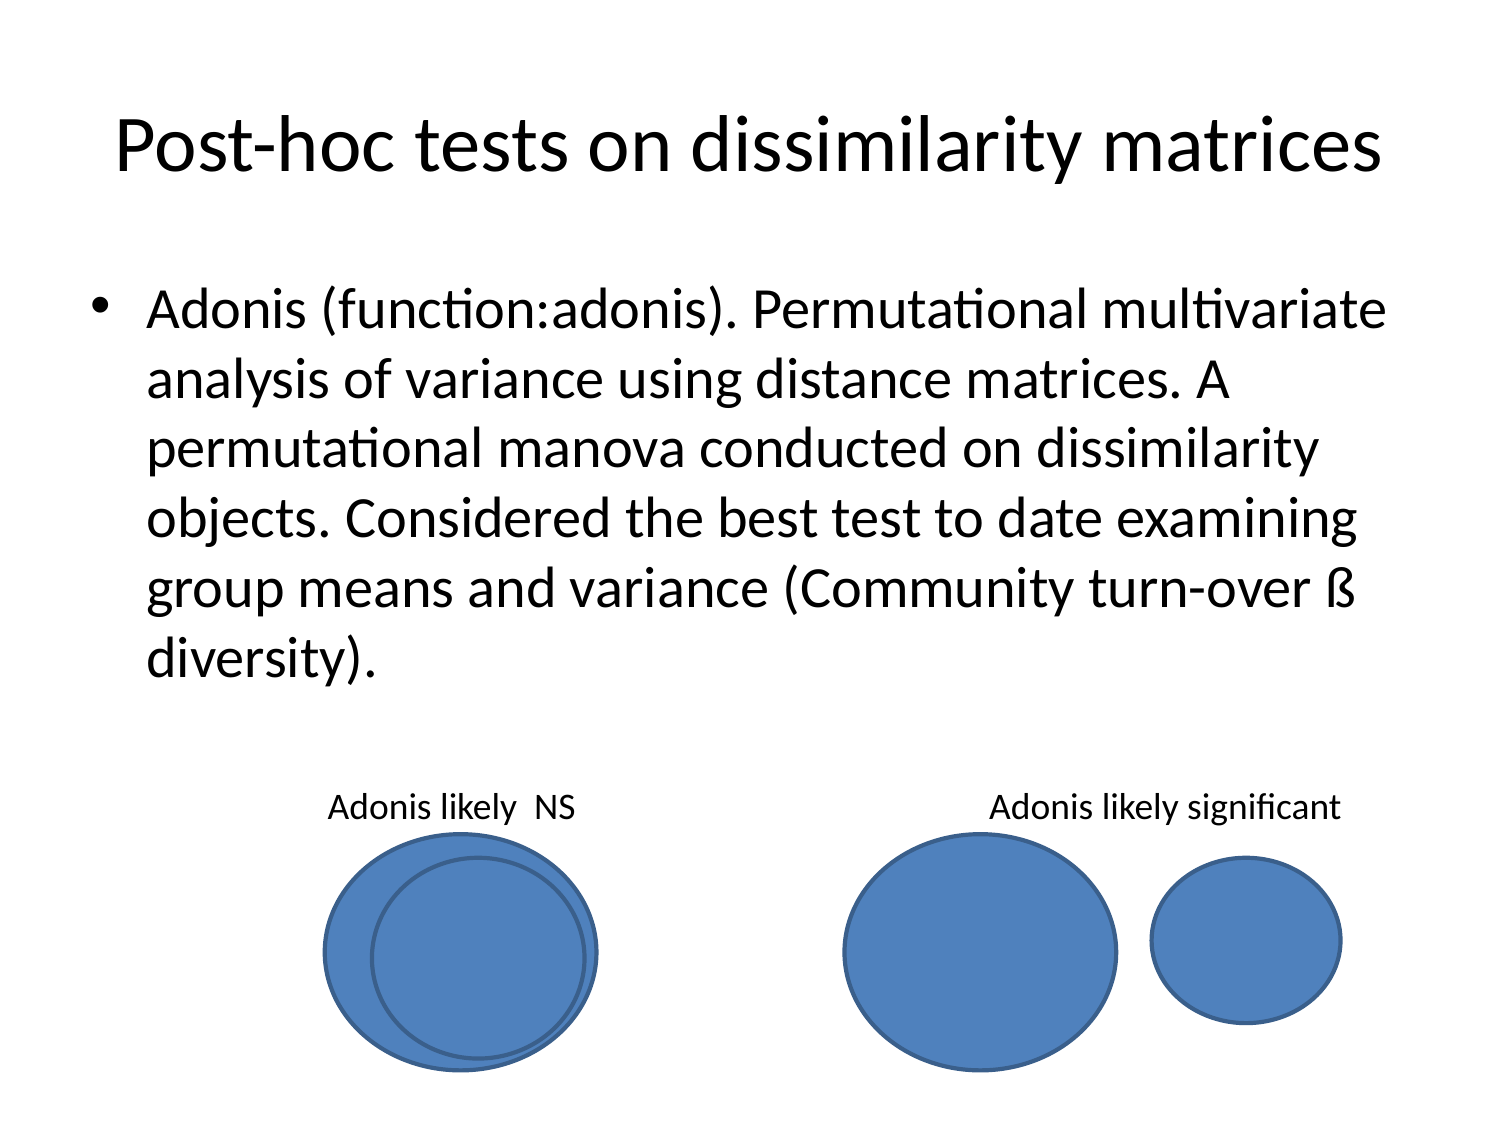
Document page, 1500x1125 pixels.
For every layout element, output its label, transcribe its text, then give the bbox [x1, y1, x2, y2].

text_box Adonis likely significant [974, 775, 1365, 835]
text_box [1149, 855, 1343, 1026]
text_box [322, 835, 599, 1073]
text_box [369, 855, 587, 1061]
title Post-hoc tests on dissimilarity matrices [75, 45, 1425, 233]
text_box Adonis likely NS [312, 775, 727, 835]
list Adonis (function:adonis). Permutational multivariate analysis of variance using distance matrices. A permutational manova conducted on dissimilarity objects. Considered the best test to date examining group means and variance (Community turn-over ß diversity). [75, 262, 1425, 1005]
text_box [842, 832, 1119, 1073]
